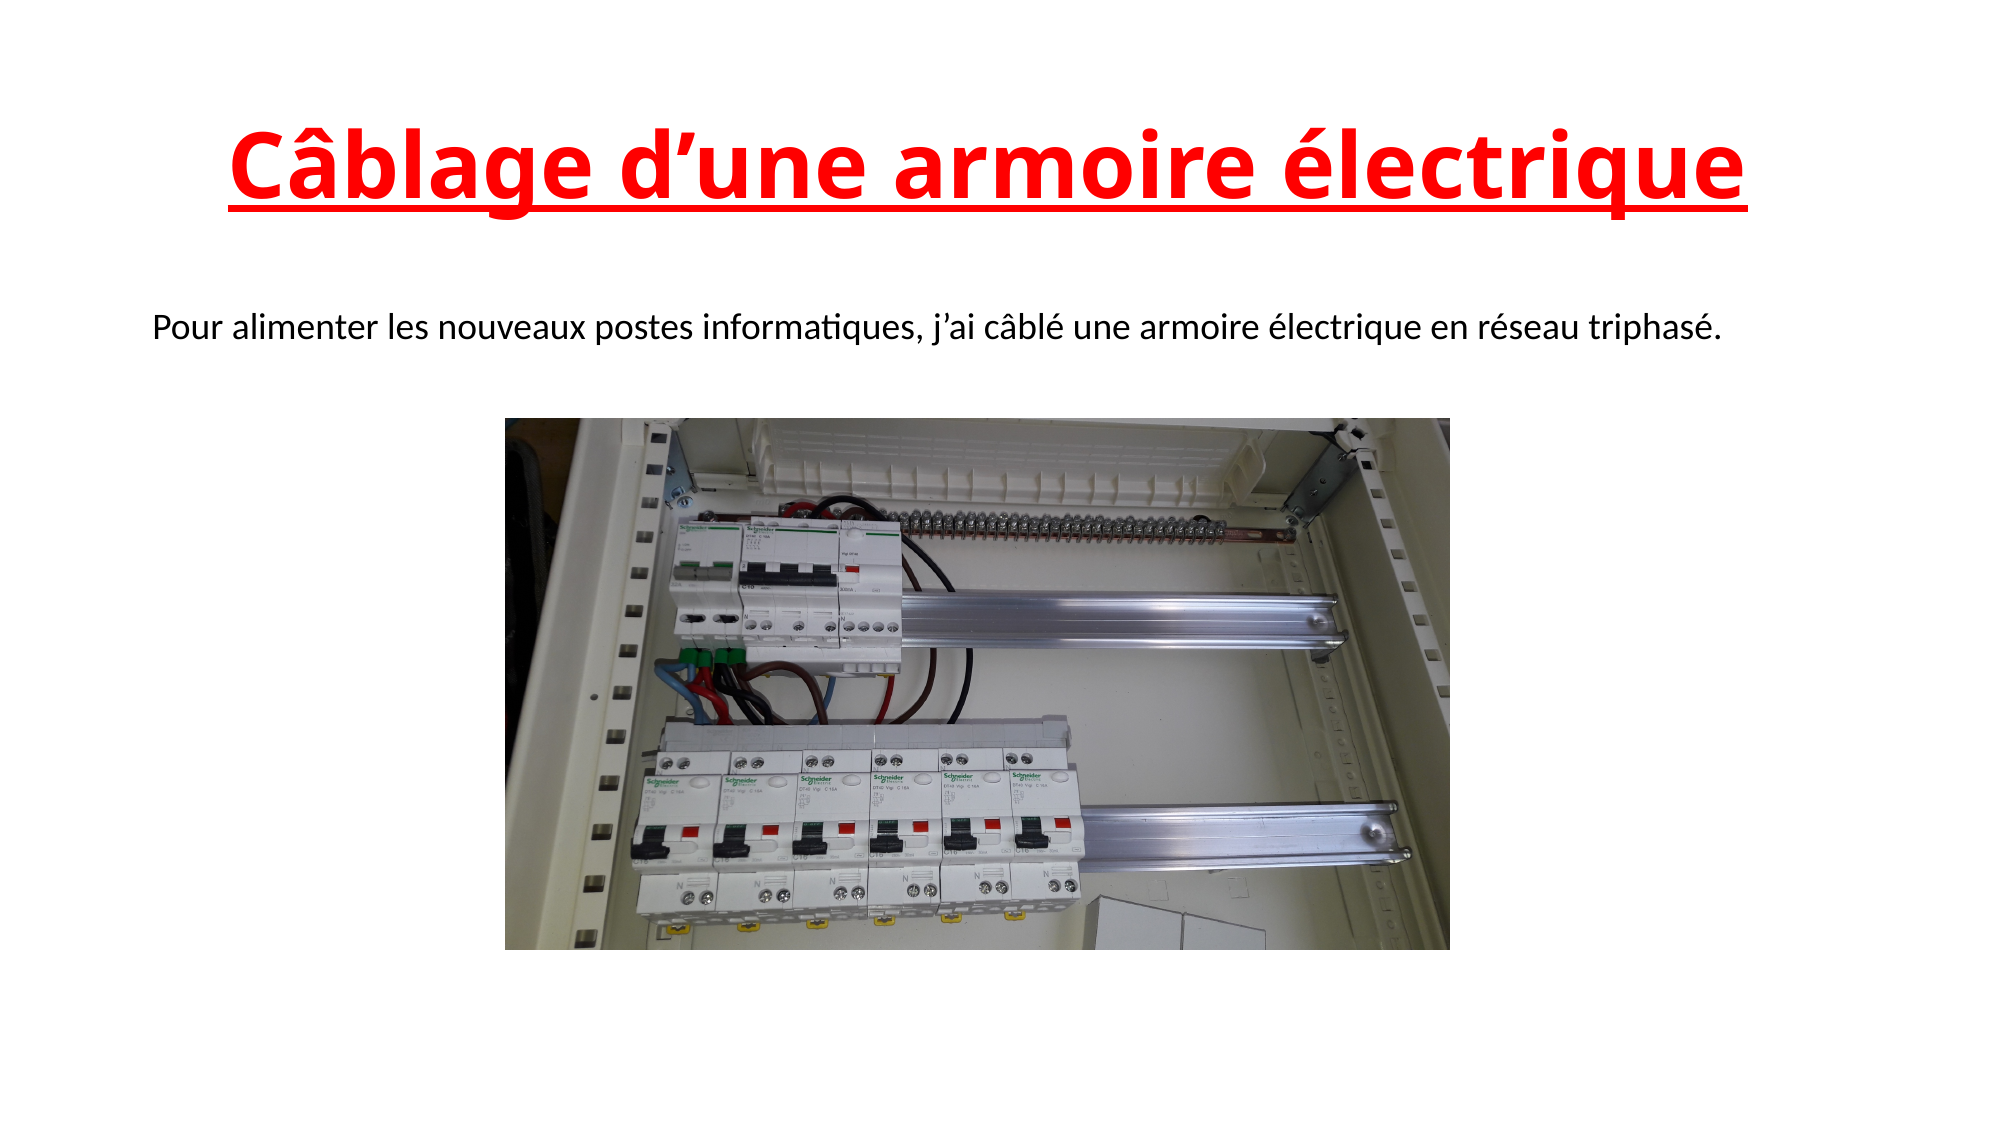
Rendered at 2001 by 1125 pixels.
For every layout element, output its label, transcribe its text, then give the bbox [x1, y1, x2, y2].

picture [505, 418, 1450, 950]
title Câblage d’une armoire électrique [137, 59, 1863, 278]
list Pour alimenter les nouveaux postes informatiques, j’ai câblé une armoire électrique en réseau triphasé. [137, 299, 1863, 1014]
